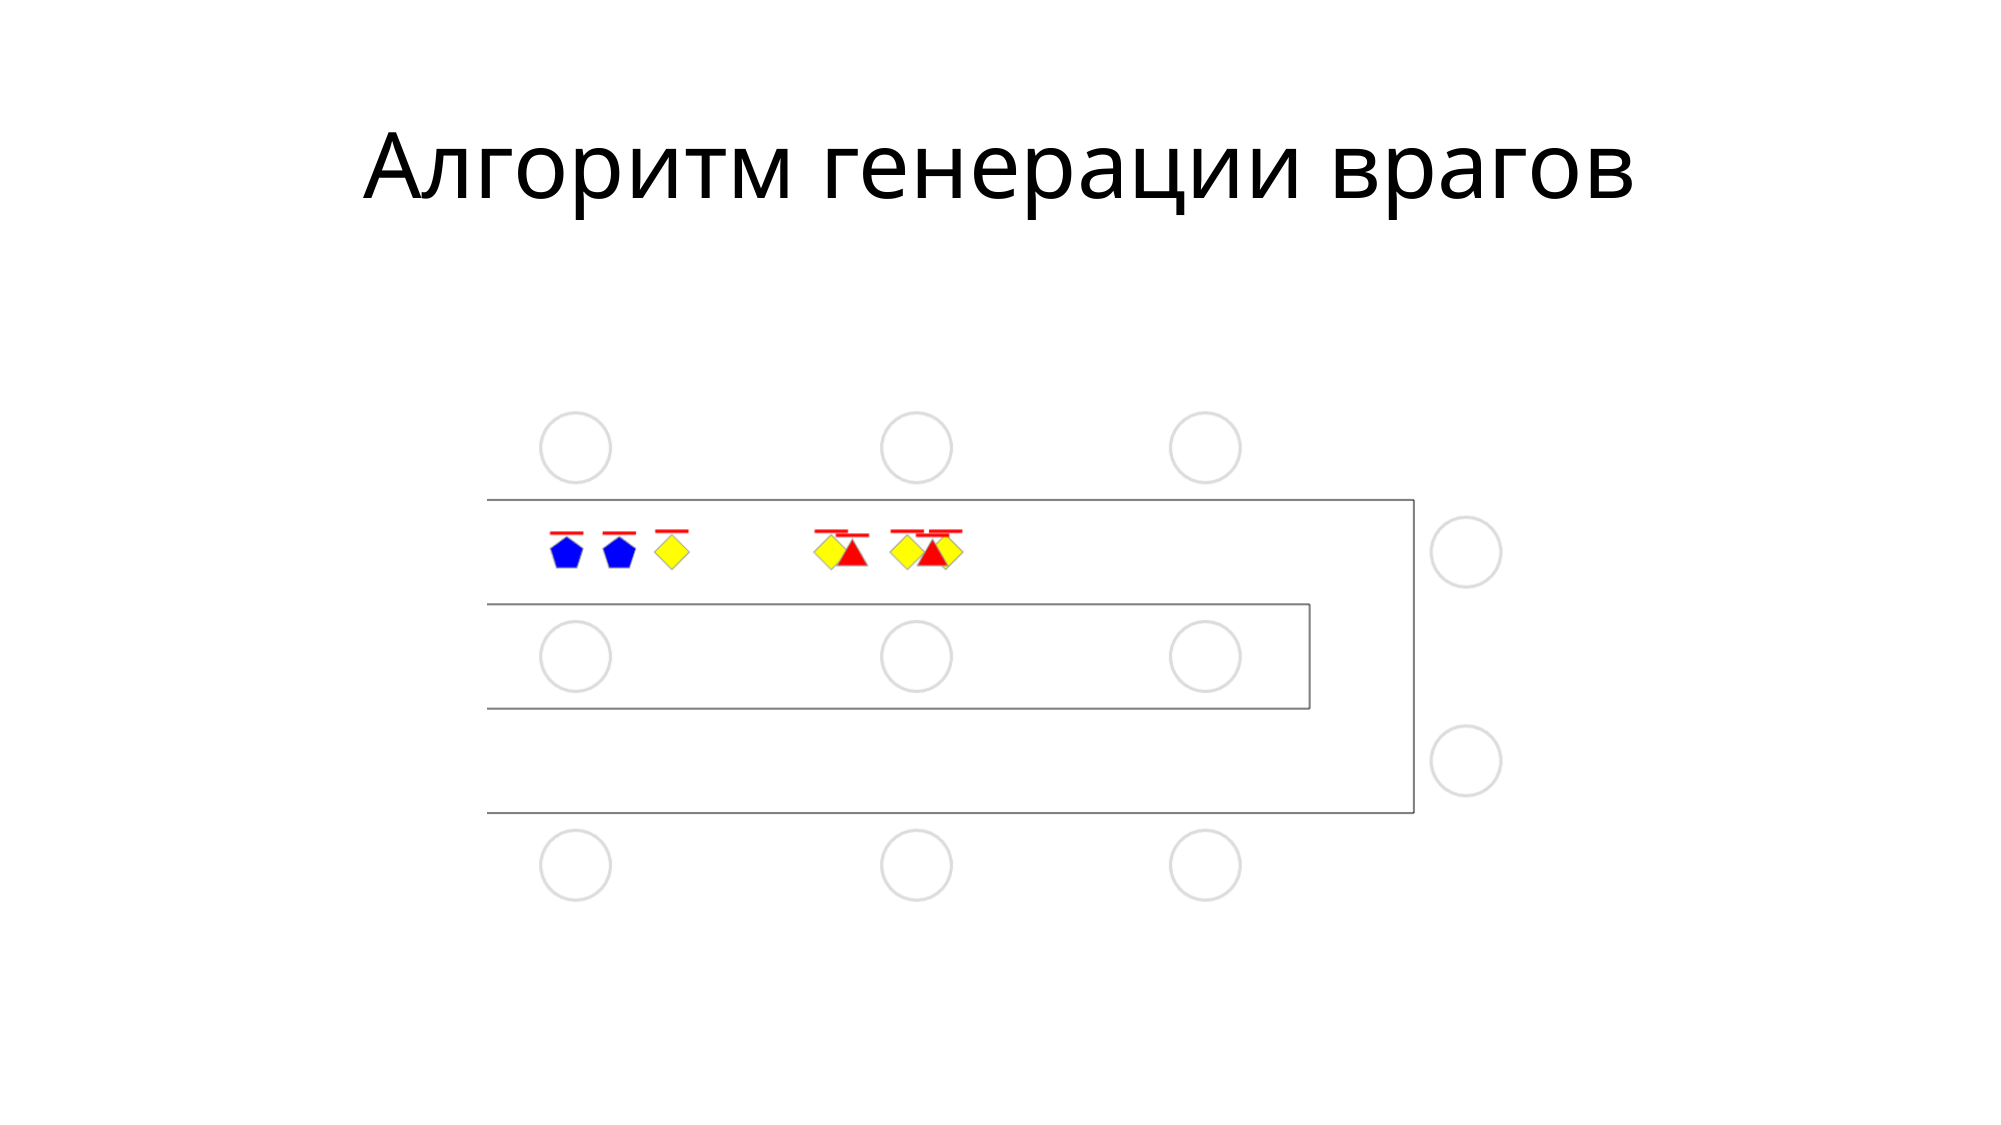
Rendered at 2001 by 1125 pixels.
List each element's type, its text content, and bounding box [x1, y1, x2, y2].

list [487, 405, 1513, 907]
title Алгоритм генерации врагов [137, 59, 1863, 278]
